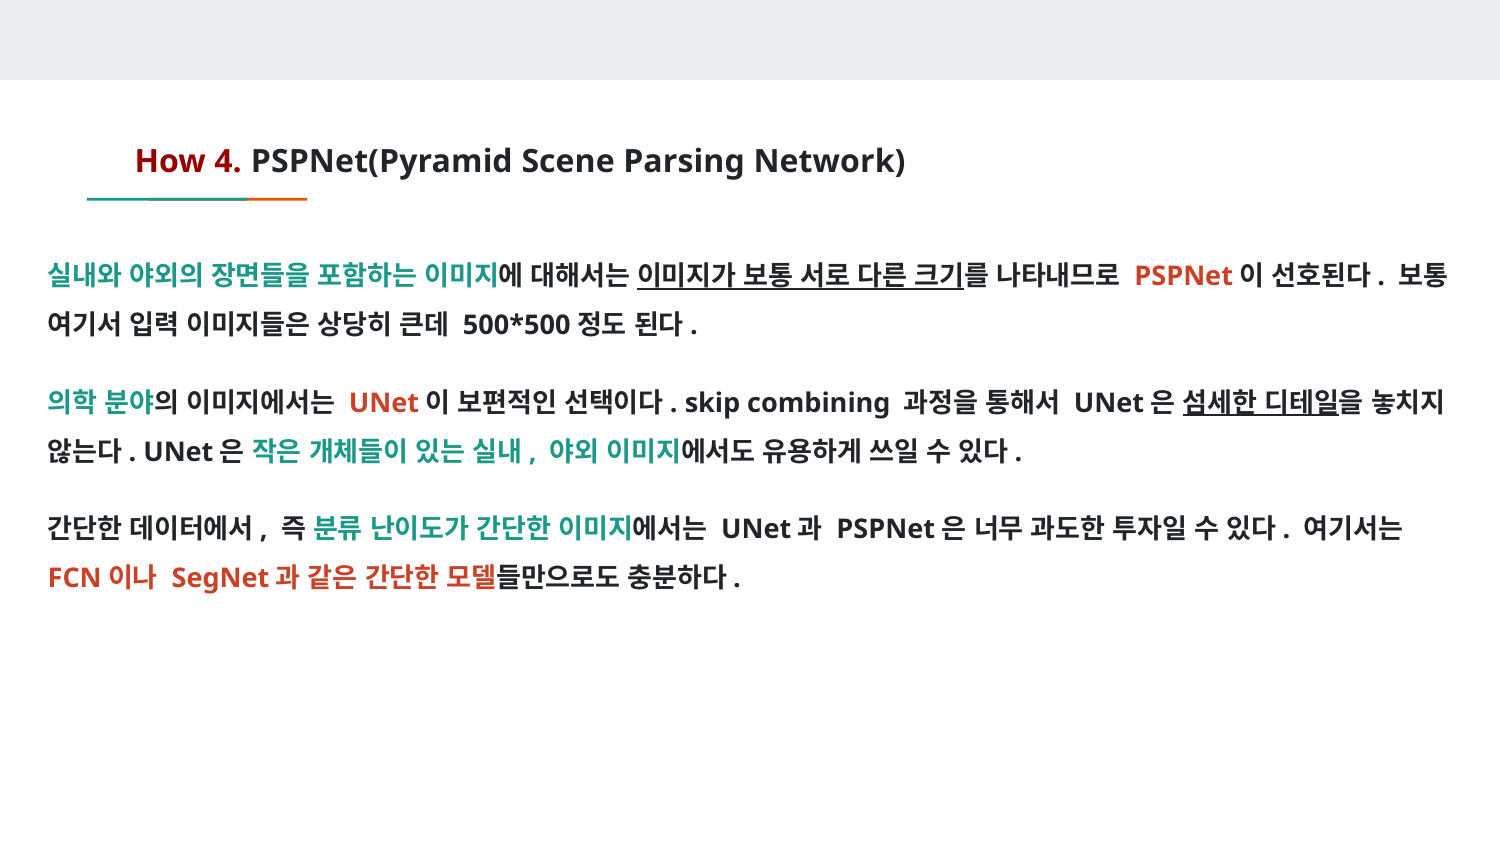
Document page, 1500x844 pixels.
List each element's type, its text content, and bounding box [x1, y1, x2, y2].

title How 4. PSPNet(Pyramid Scene Parsing Network) [119, 106, 1381, 195]
list 실내와 야외의 장면들을 포함하는 이미지에 대해서는 이미지가 보통 서로 다른 크기를 나타내므로 PSPNet이 선호된다. 보통 여기서 입력 이미지들은 상당히 큰데 500*500정도 된다. 의학 분야의 이미지에서는 UNet이 보편적인 선택이다. skip combining 과정을 통해서 UNet은 섬세한 디테일을 놓치지 않는다. UNet은 작은 개체들이 있는 실내, 야외 이미지에서도 유용하게 쓰일 수 있다. 간단한 데이터에서, 즉 분류 난이도가 간단한 이미지에서는 UNet과 PSPNet은 너무 과도한 투자일 수 있다. 여기서는 FCN이나 SegNet과 같은 간단한 모델들만으로도 충분하다. [32, 227, 1470, 732]
